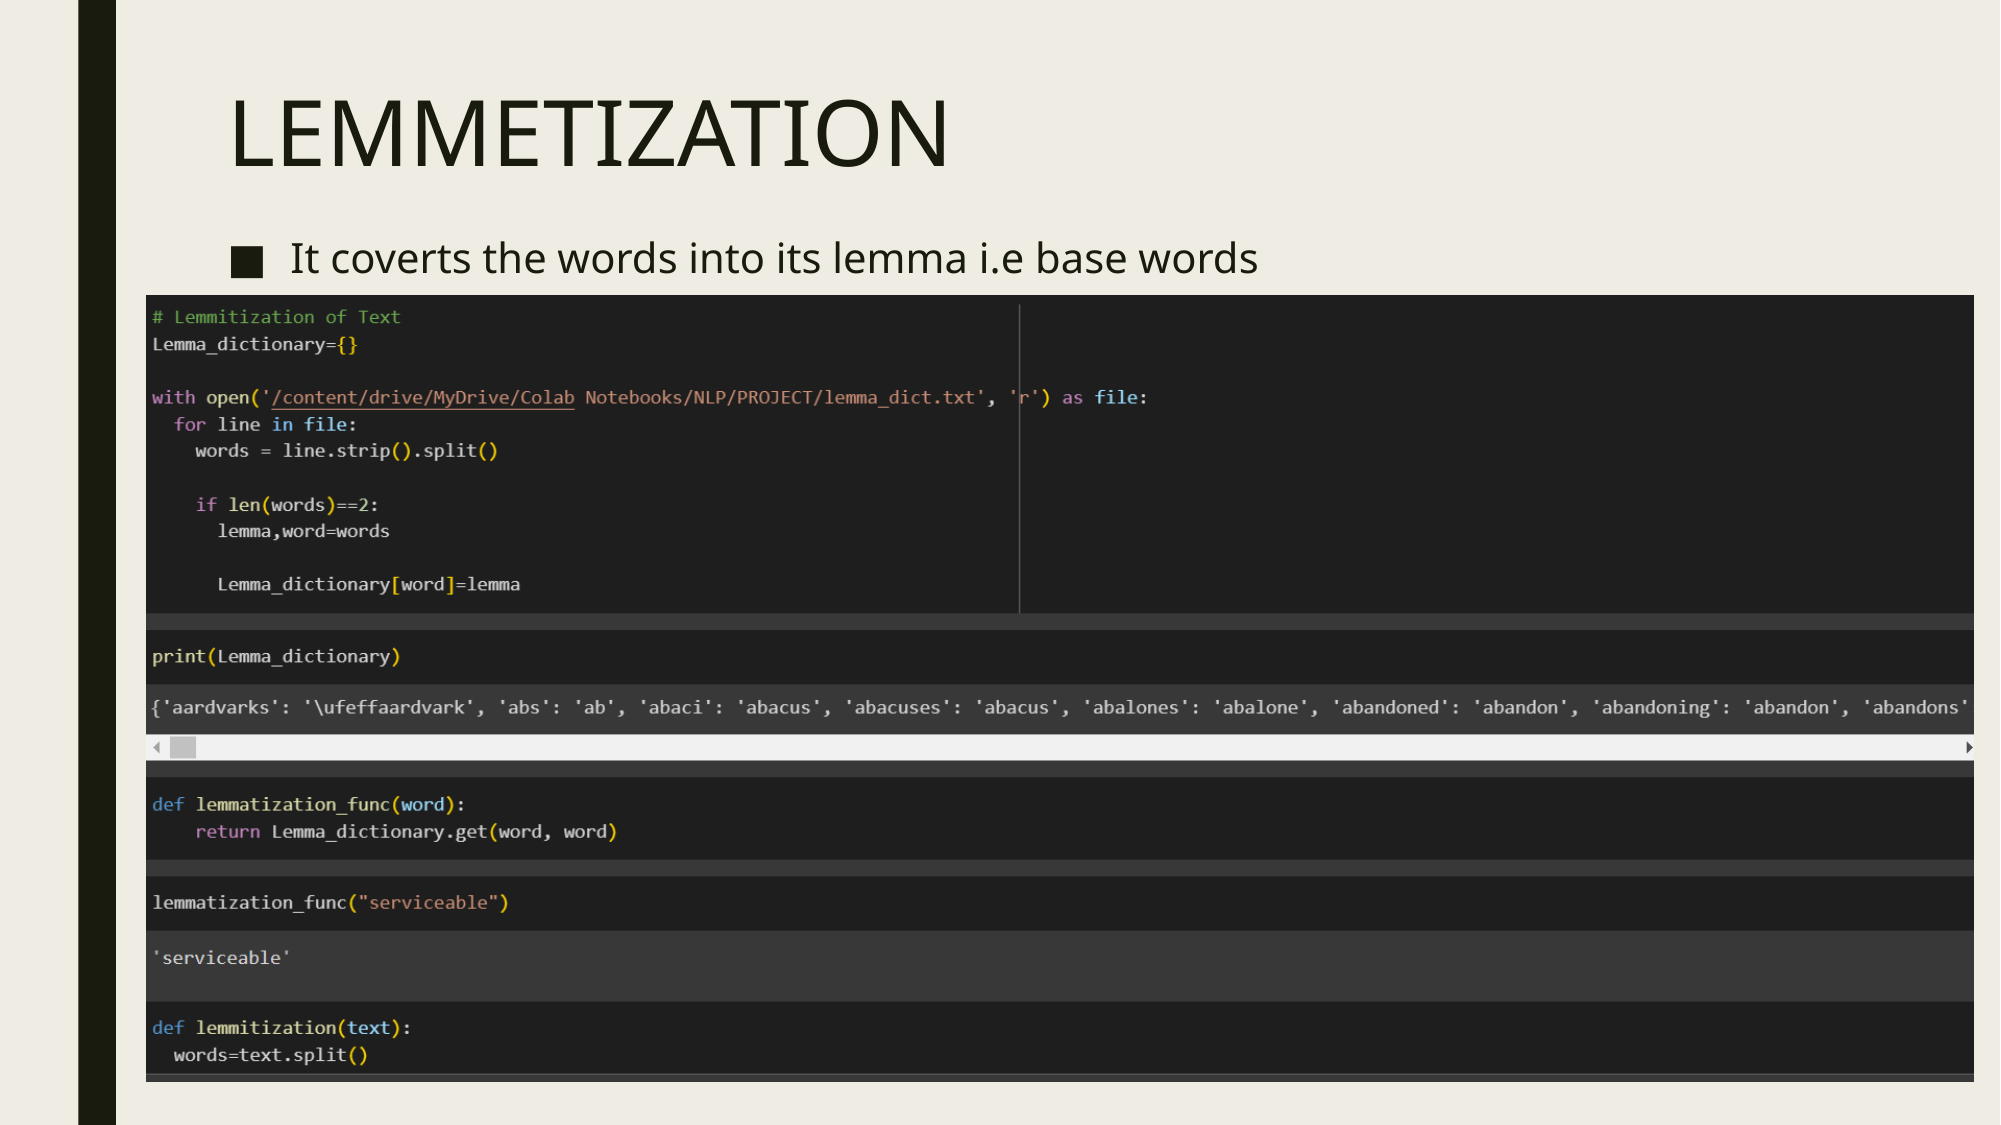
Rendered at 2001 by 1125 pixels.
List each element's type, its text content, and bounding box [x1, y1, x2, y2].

list It coverts the words into its lemma i.e base words [212, 228, 1788, 295]
picture [146, 295, 1974, 1082]
title LEMMETIZATION [212, 81, 1733, 213]
